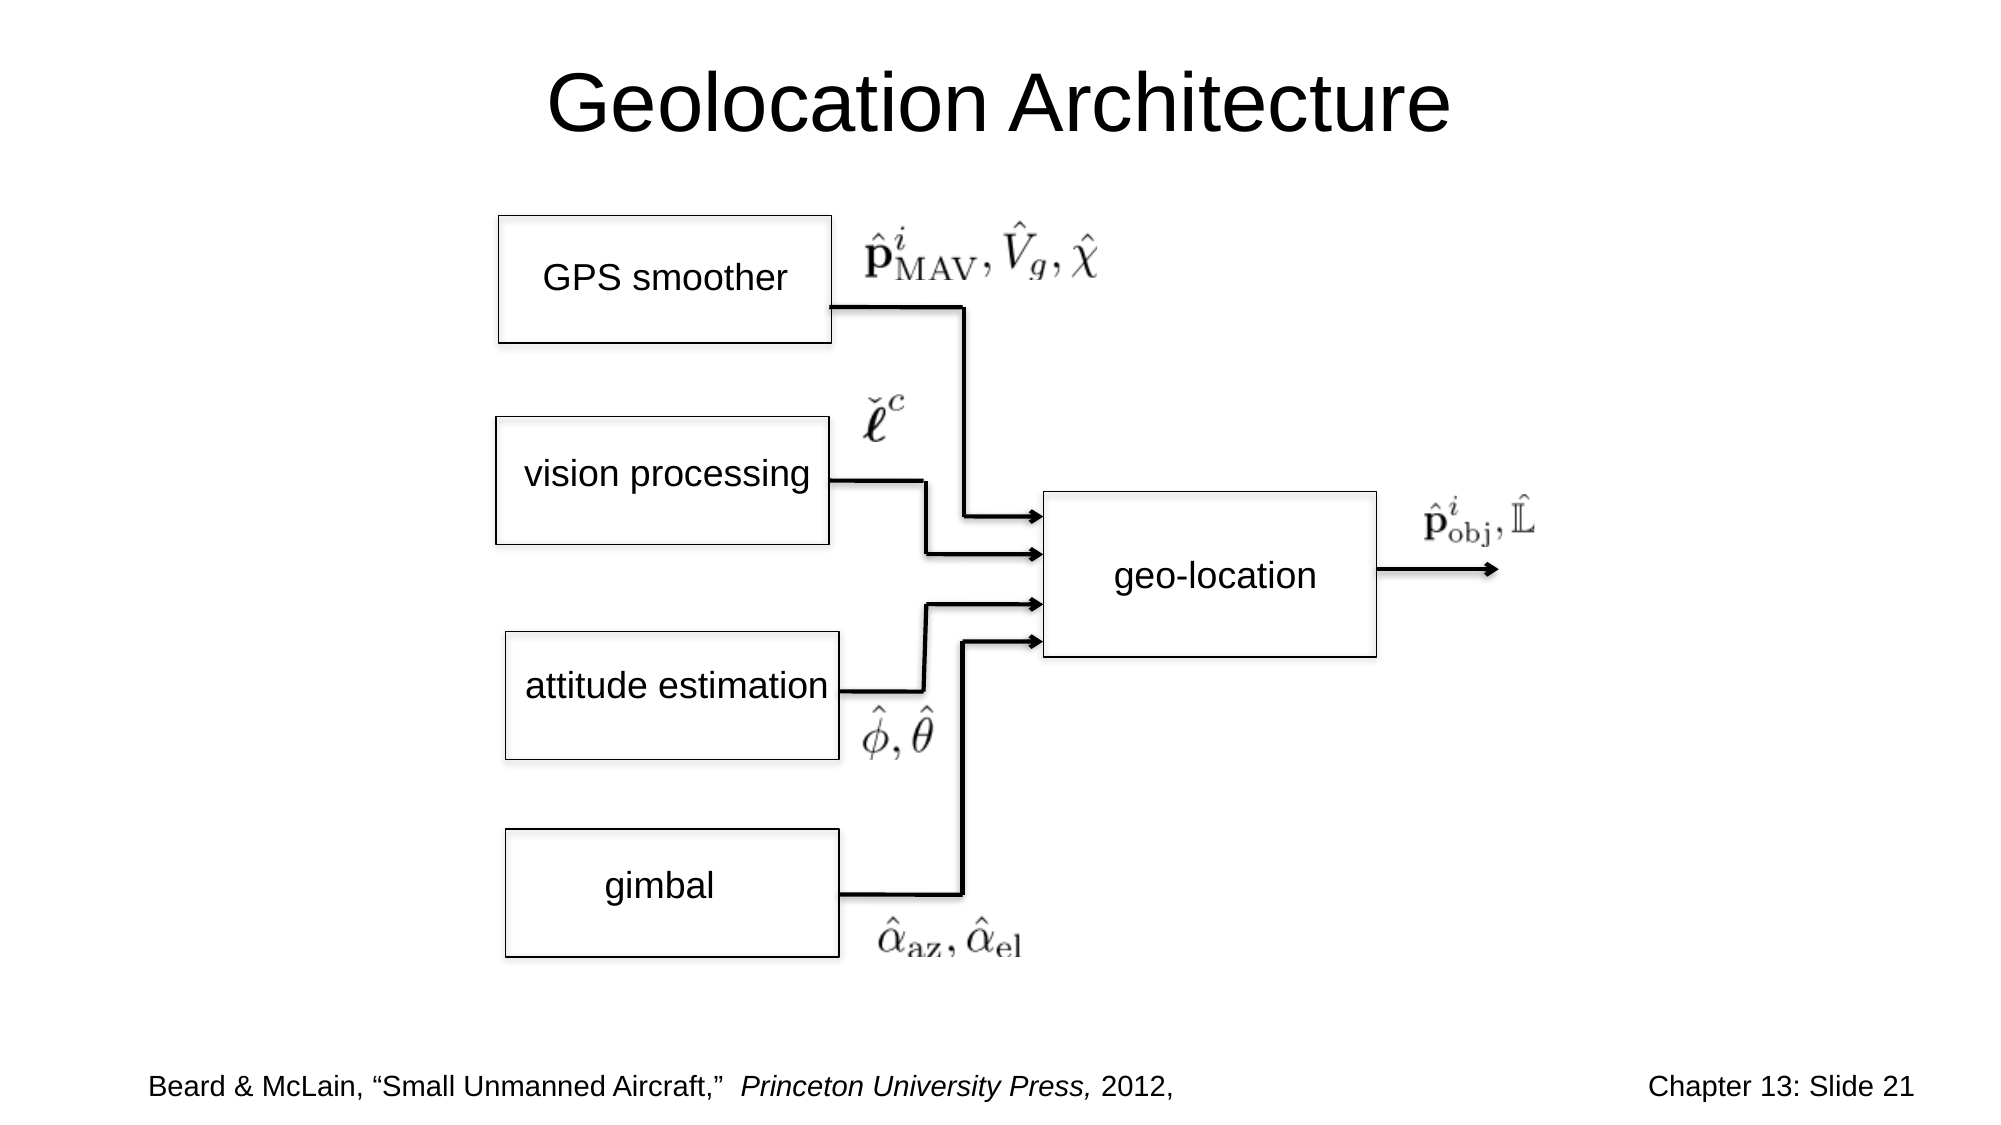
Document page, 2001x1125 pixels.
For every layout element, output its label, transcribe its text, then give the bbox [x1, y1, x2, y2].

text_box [880, 646, 969, 650]
text_box [505, 631, 840, 760]
title Geolocation Architecture [99, 36, 1901, 161]
picture [863, 218, 1098, 280]
text_box [1043, 491, 1377, 658]
text_box [498, 215, 832, 344]
picture [860, 393, 905, 442]
text_box gimbal [589, 854, 730, 914]
picture [876, 913, 1023, 958]
picture [860, 702, 934, 760]
text_box geo-location [1098, 543, 1333, 604]
text_box [505, 828, 840, 958]
text_box vision processing [509, 441, 826, 502]
picture [1423, 493, 1535, 547]
text_box GPS smoother [527, 245, 804, 306]
text_box [495, 416, 830, 545]
